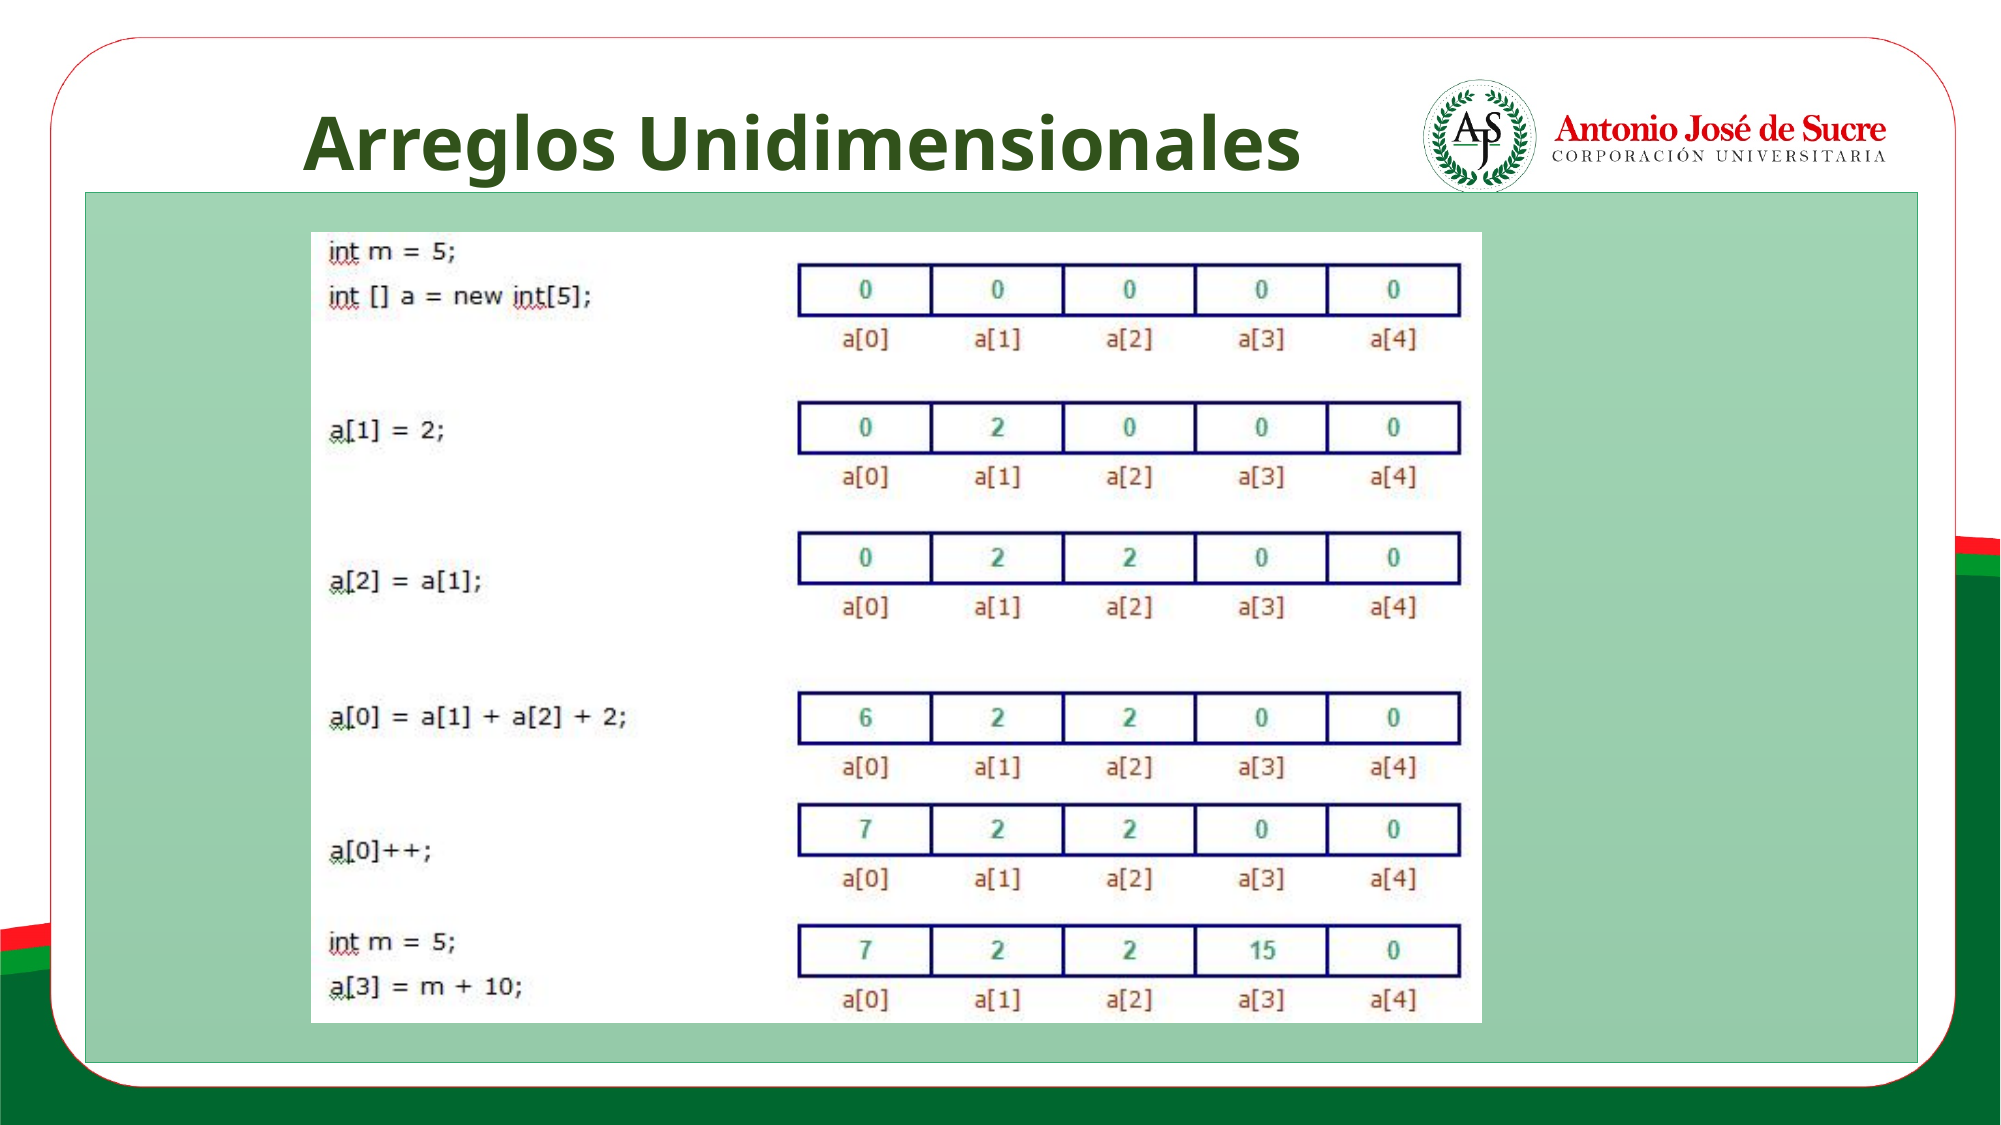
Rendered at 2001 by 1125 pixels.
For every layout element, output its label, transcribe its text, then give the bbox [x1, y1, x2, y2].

list [85, 192, 1918, 1063]
text_box Arreglos Unidimensionales [225, 98, 1382, 244]
picture [0, 0, 2001, 1125]
